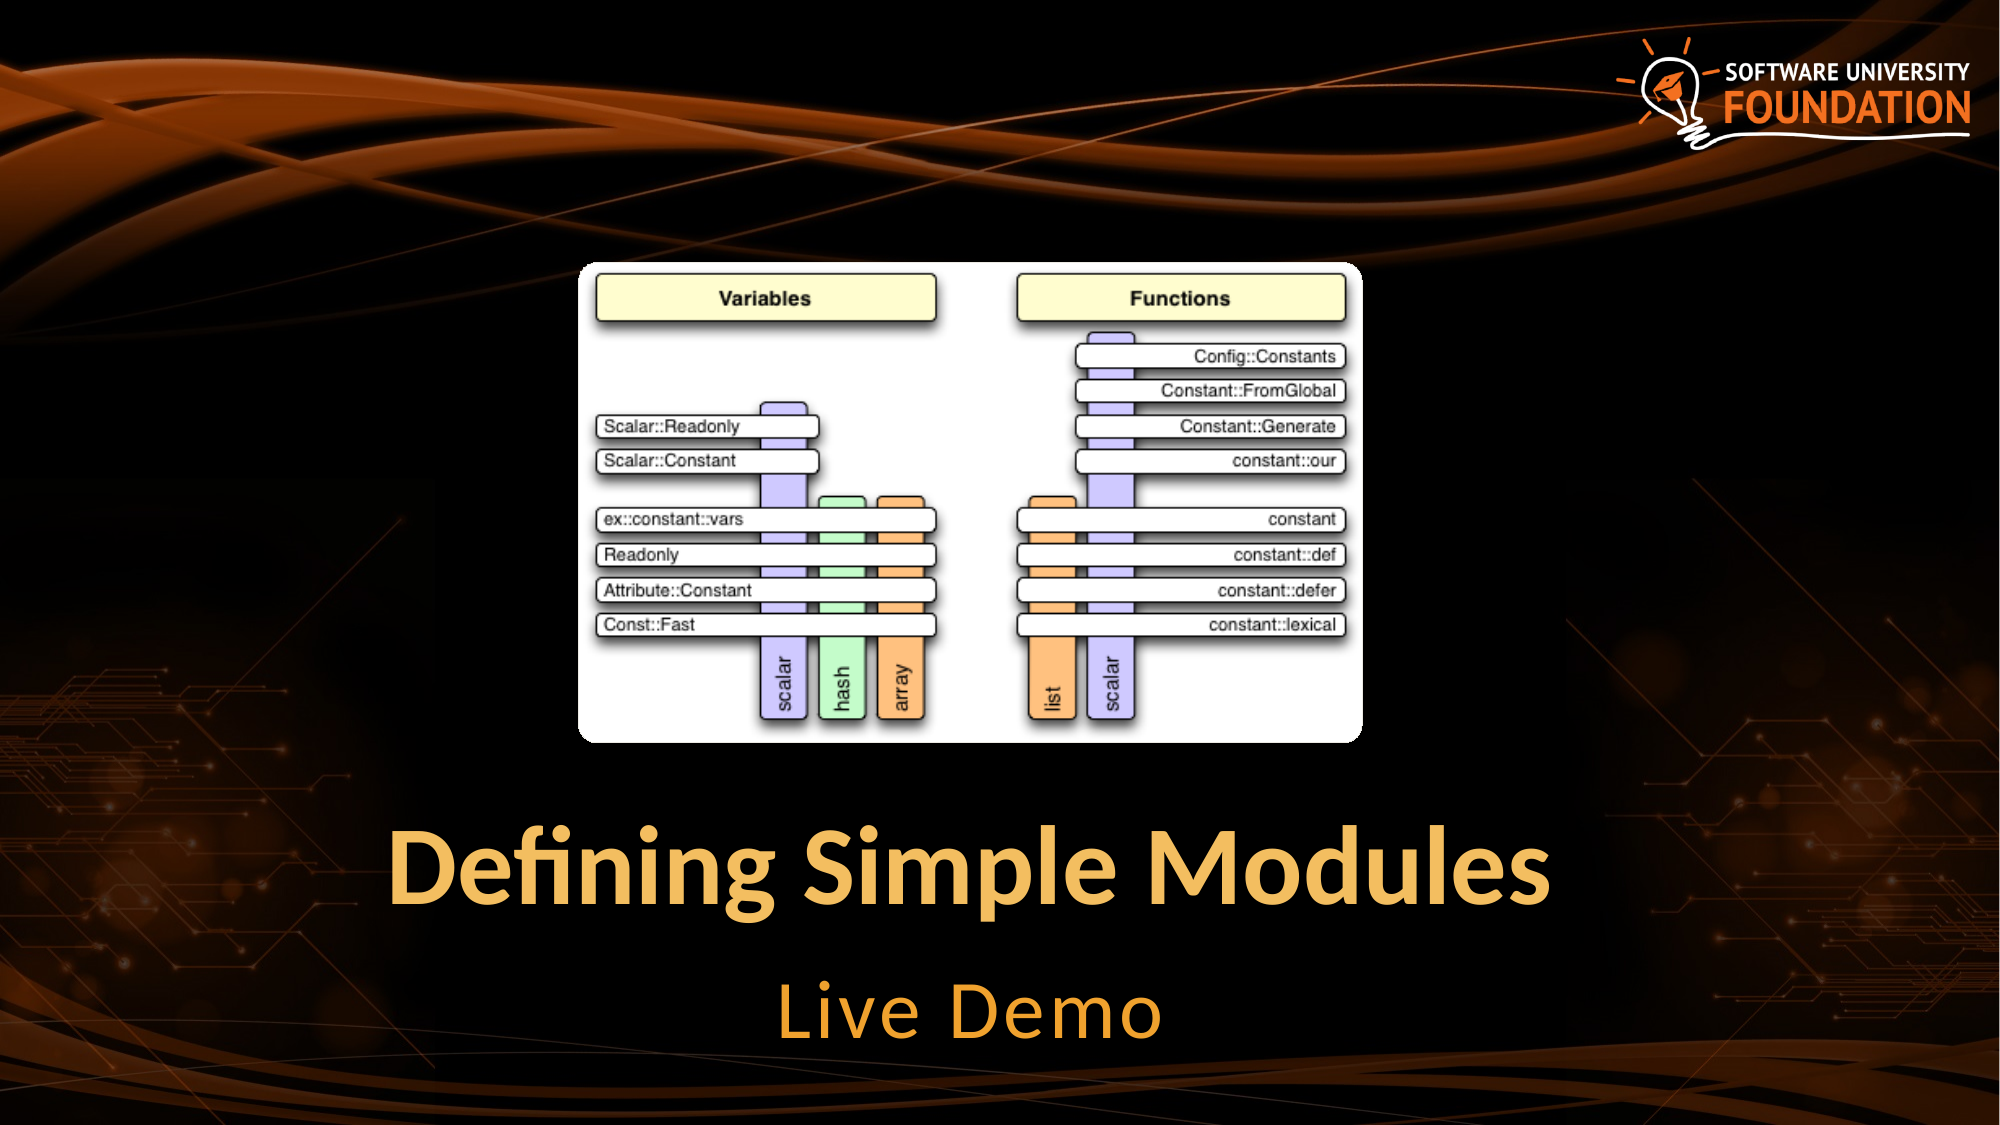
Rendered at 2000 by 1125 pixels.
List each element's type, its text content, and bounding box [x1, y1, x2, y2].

picture [0, 0, 2000, 1125]
title Defining Simple Modules [237, 800, 1704, 935]
list Live Demo [237, 944, 1704, 1057]
